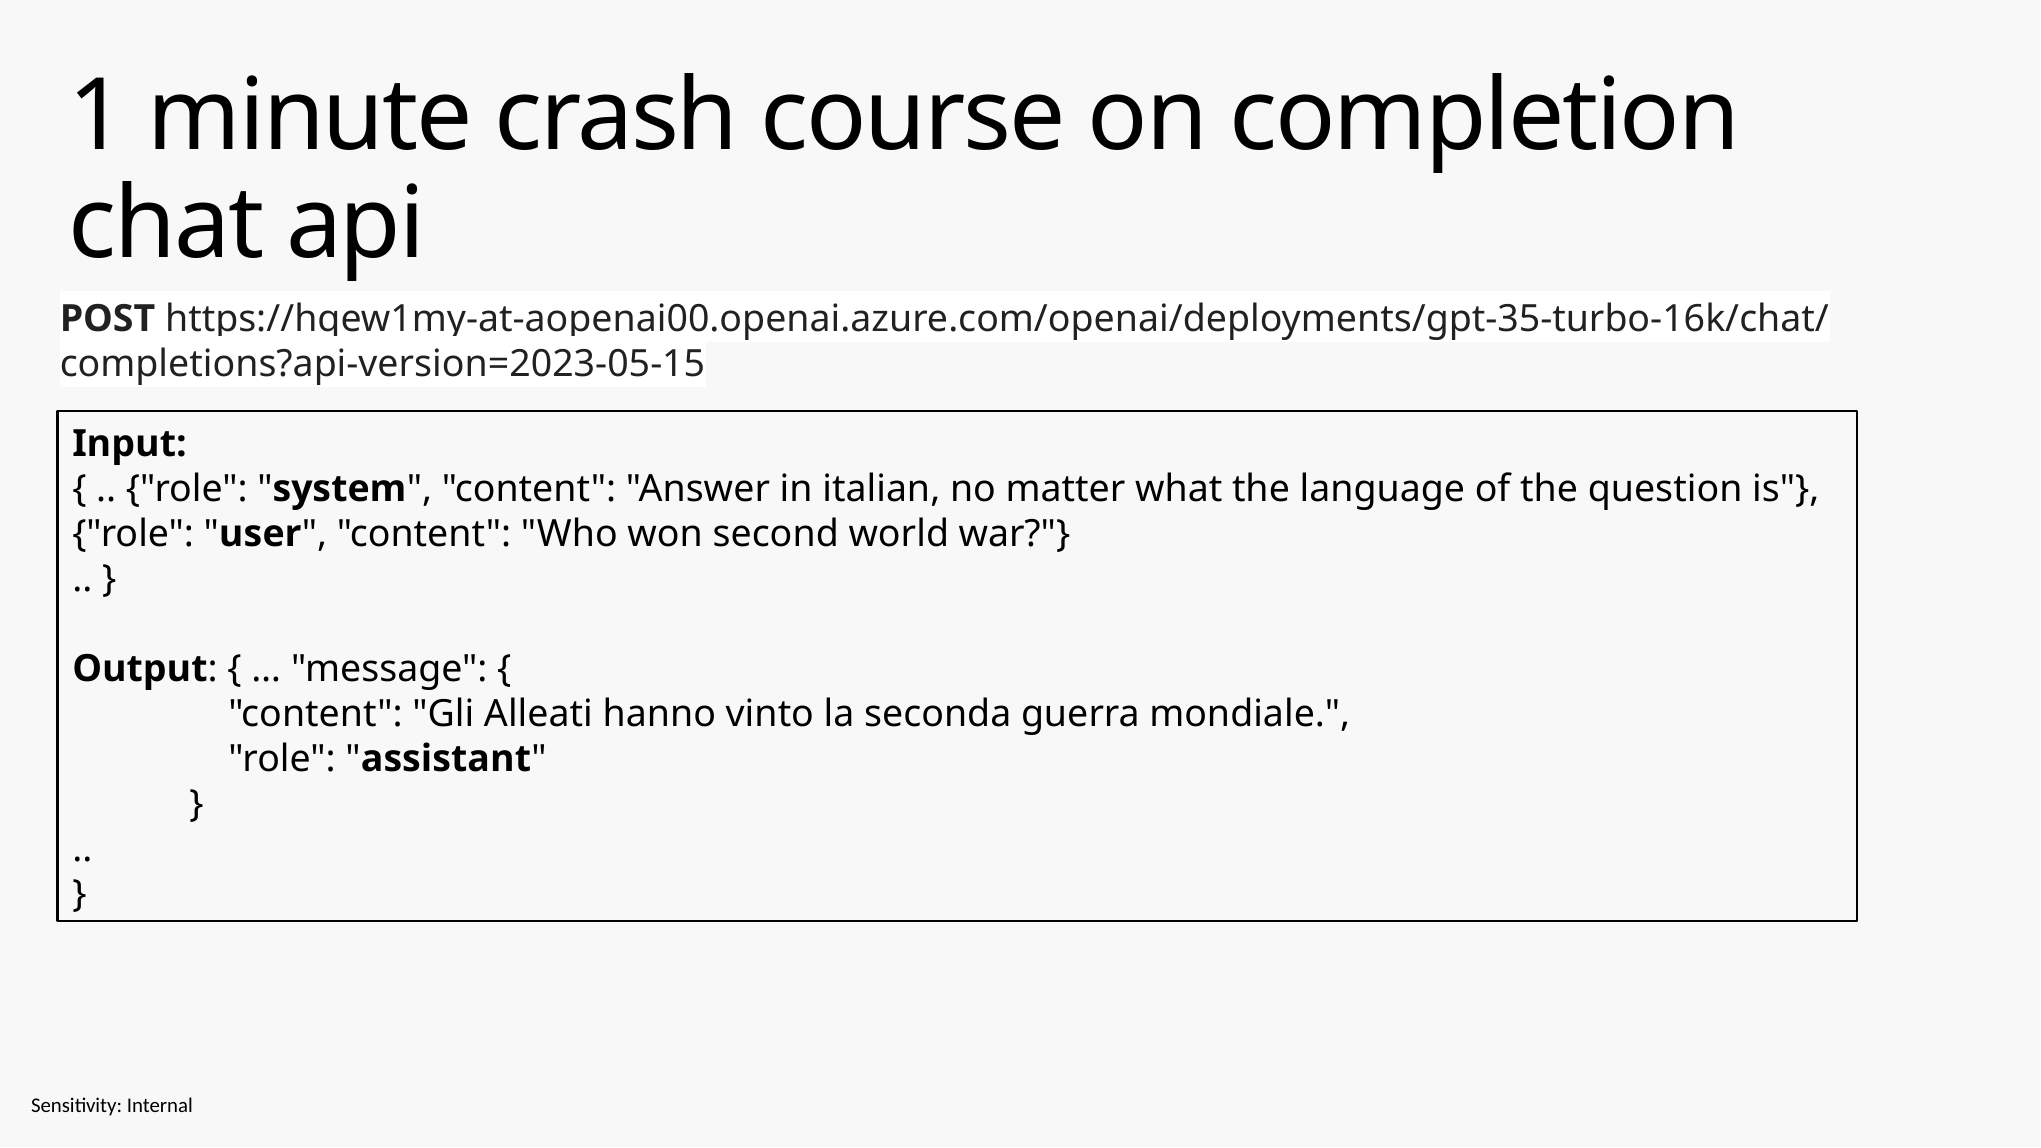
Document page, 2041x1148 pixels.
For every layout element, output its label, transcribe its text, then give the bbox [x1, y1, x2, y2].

title 1 minute crash course on completion chat api [45, 48, 1971, 199]
text_box Input: { .. {"role": "system", "content": "Answer in italian, no matter what the language of the question is"}, {"role": "user", "content": "Who won second world war?"} .. } Output: { … "message": { "content": "Gli Alleati hanno vinto la seconda guerra mondiale.", "role": "assistant" } .. } [57, 411, 1858, 921]
text_box POST https://hqew1my-at-aopenai00.openai.azure.com/openai/deployments/gpt-35-turbo-16k/chat/completions?api-version=2023-05-15 [45, 286, 1933, 391]
